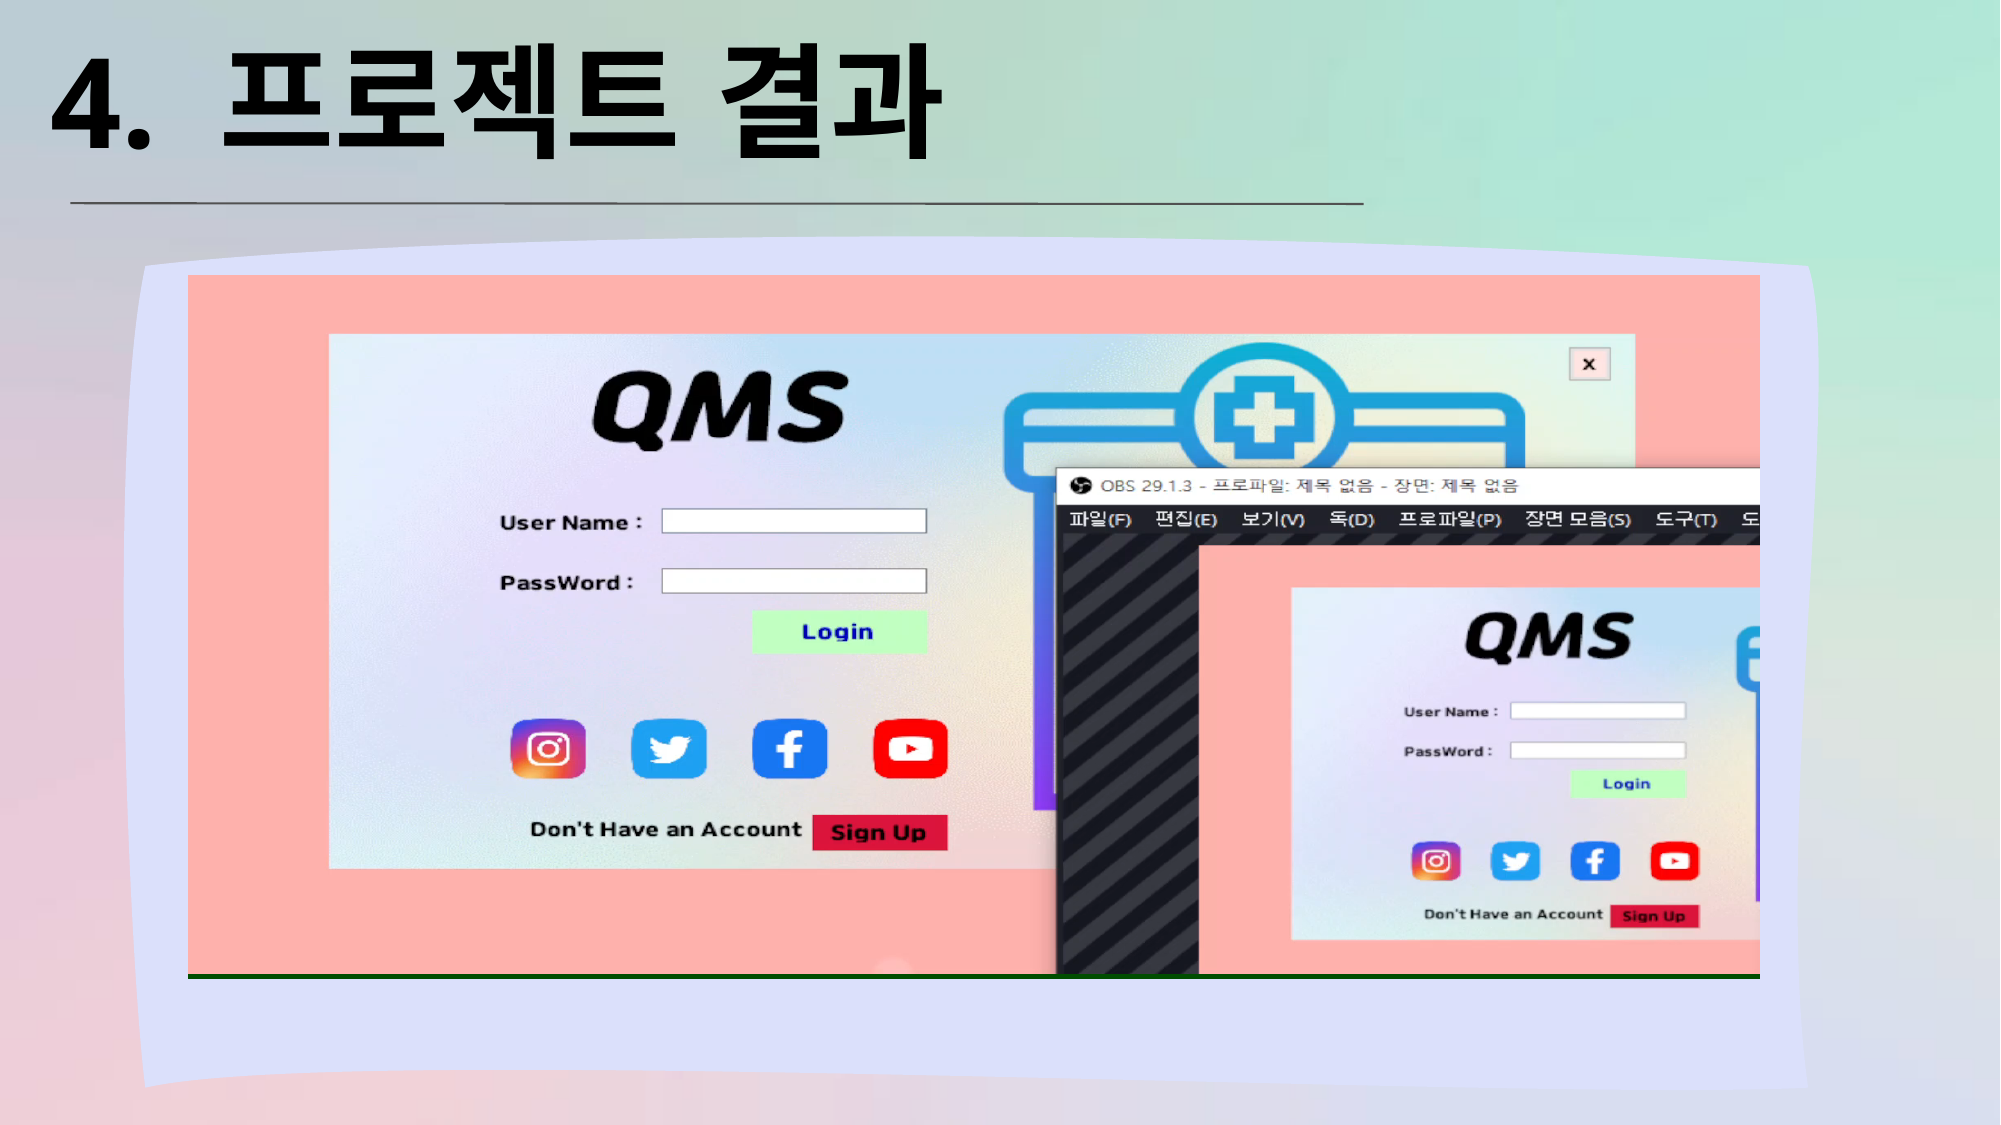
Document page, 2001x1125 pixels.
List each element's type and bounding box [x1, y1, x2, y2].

text_box [187, 274, 1761, 980]
picture [0, 0, 2000, 1125]
